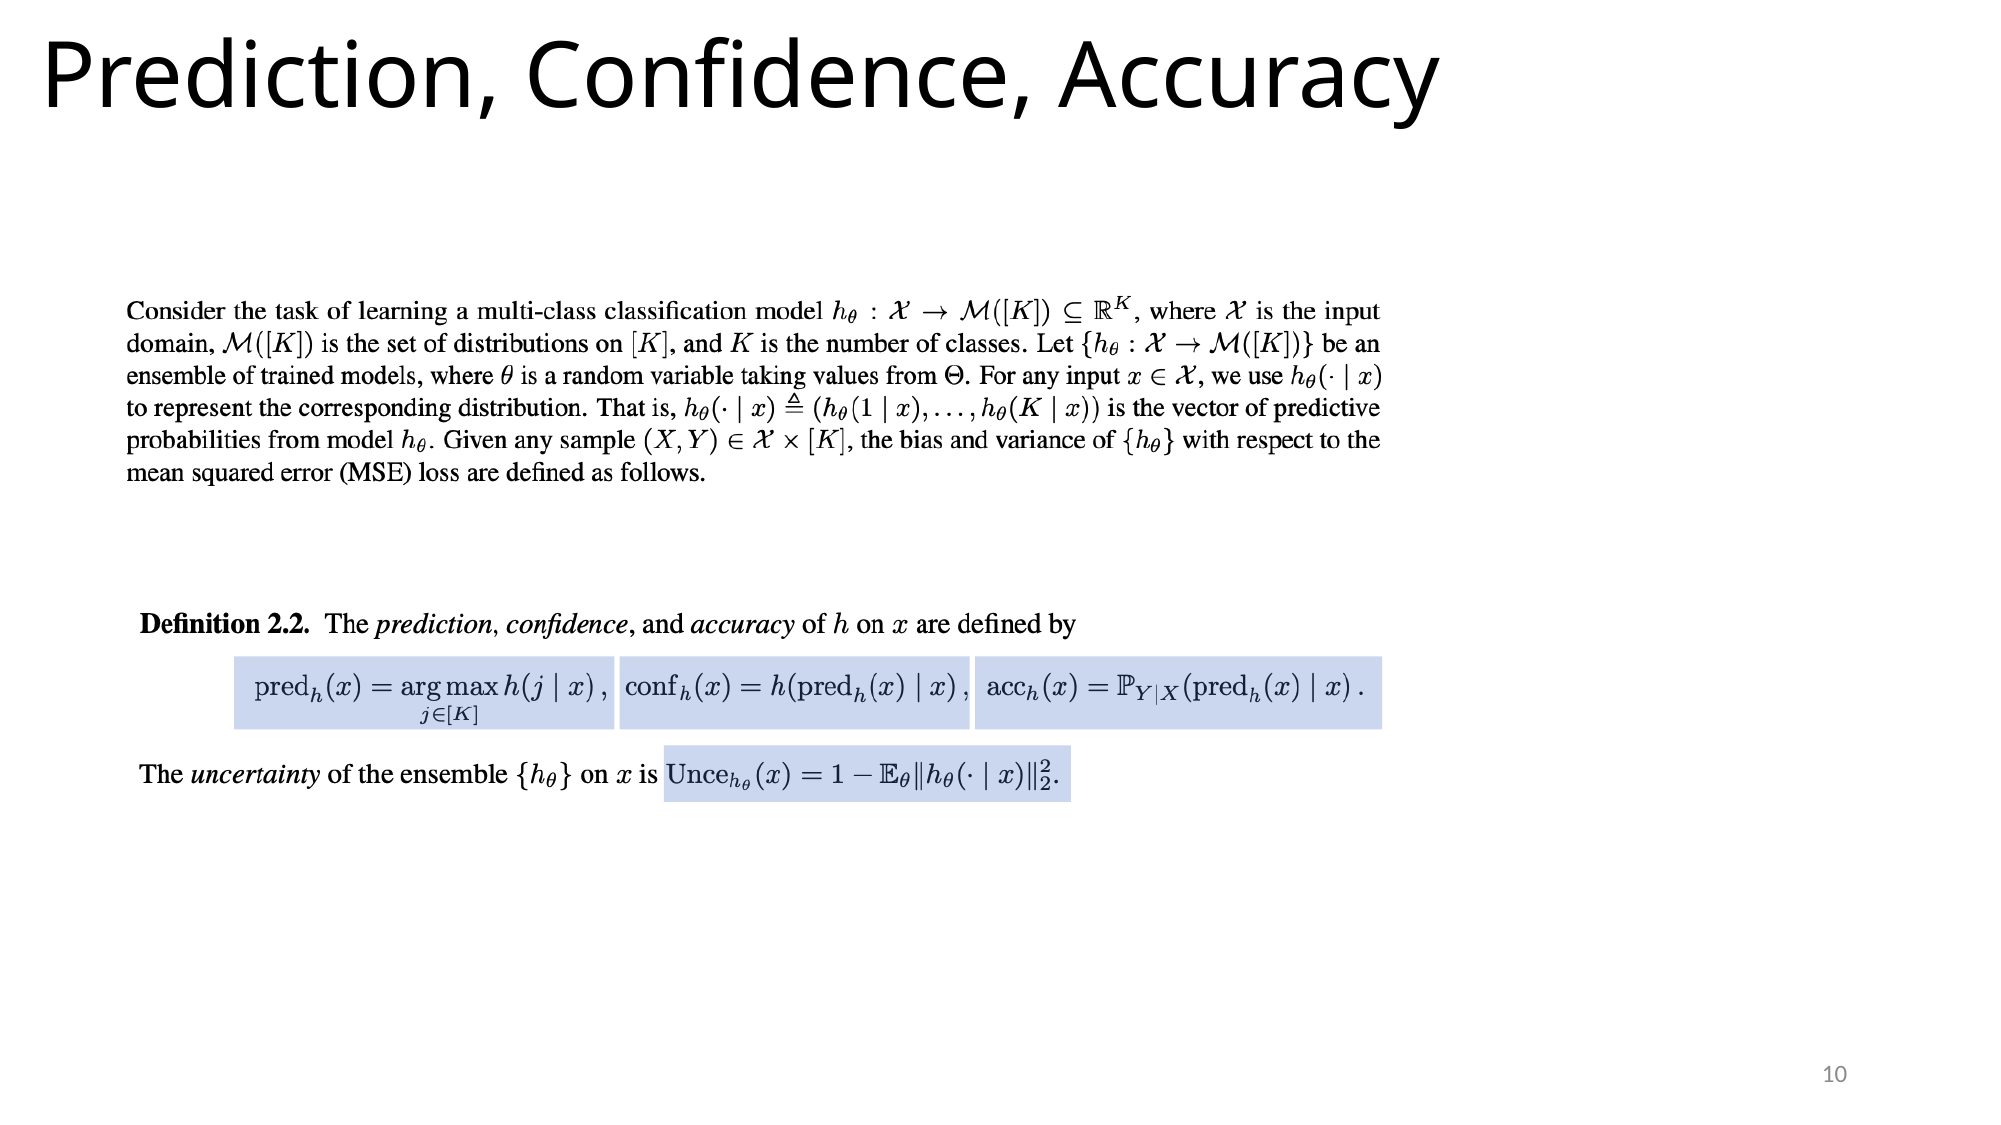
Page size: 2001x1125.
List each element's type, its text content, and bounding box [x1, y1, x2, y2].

picture [117, 284, 1393, 494]
slide_number 10 [1412, 1042, 1863, 1103]
picture [117, 584, 1393, 832]
title Prediction, Confidence, Accuracy [25, 19, 1751, 137]
